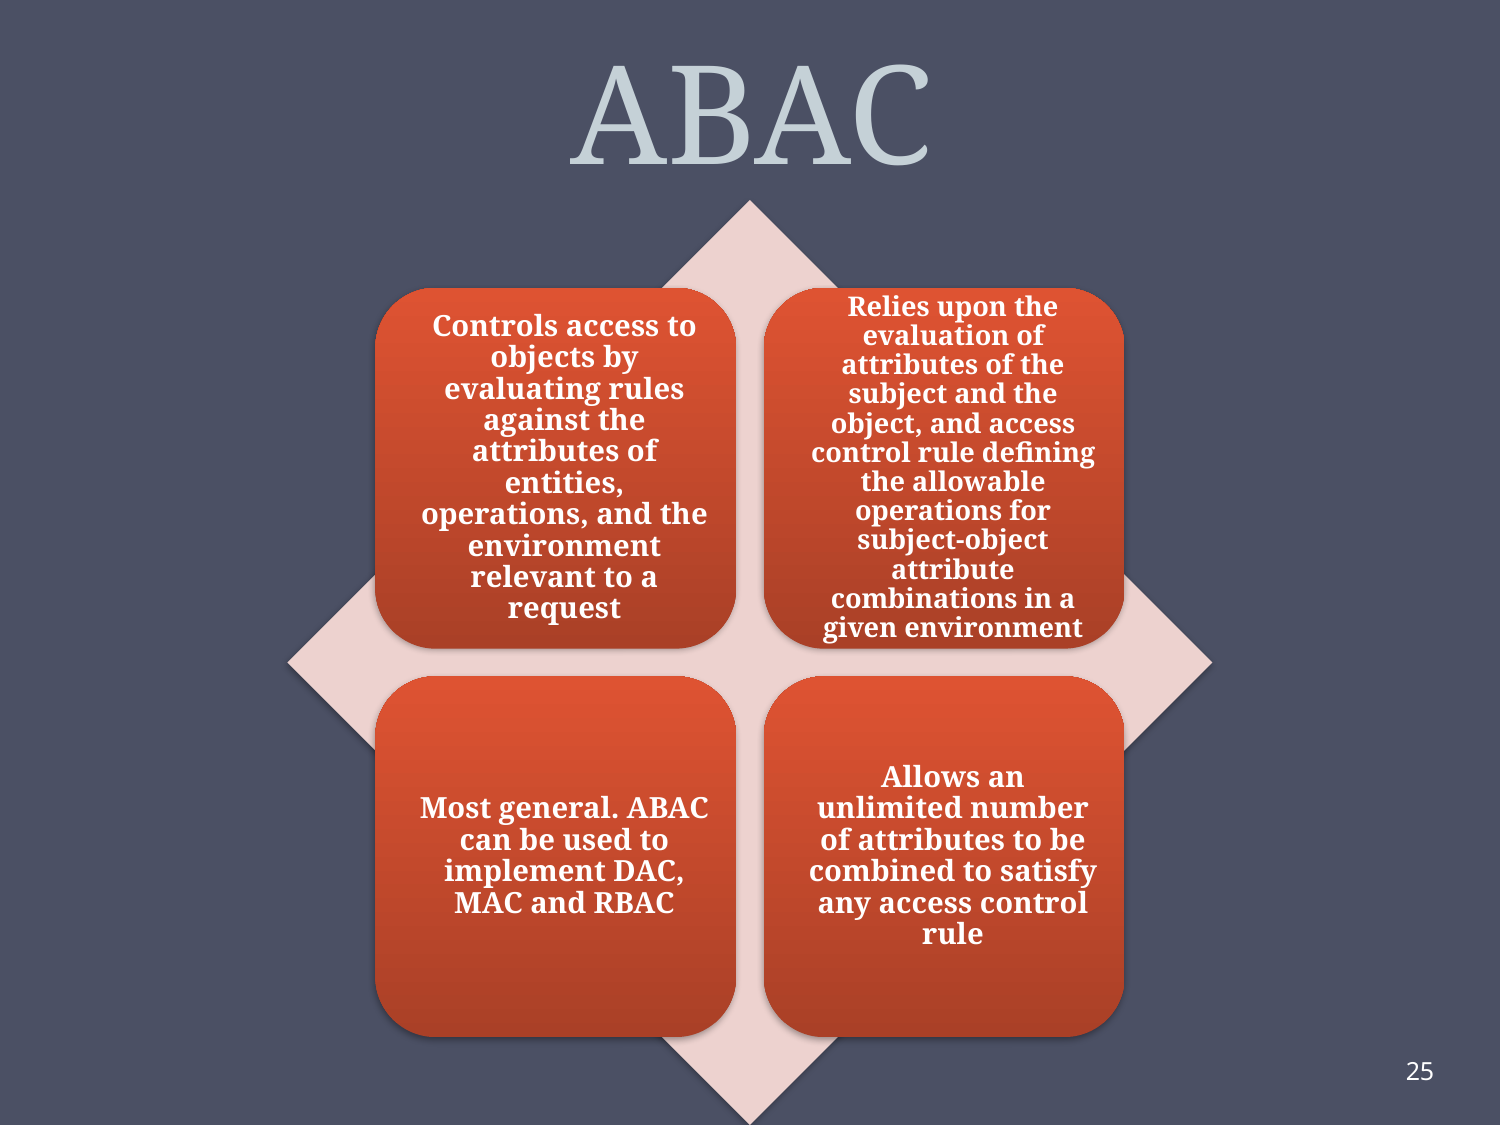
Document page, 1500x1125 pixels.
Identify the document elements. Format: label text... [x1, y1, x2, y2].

title ABAC [76, 0, 1427, 198]
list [0, 199, 1500, 1125]
